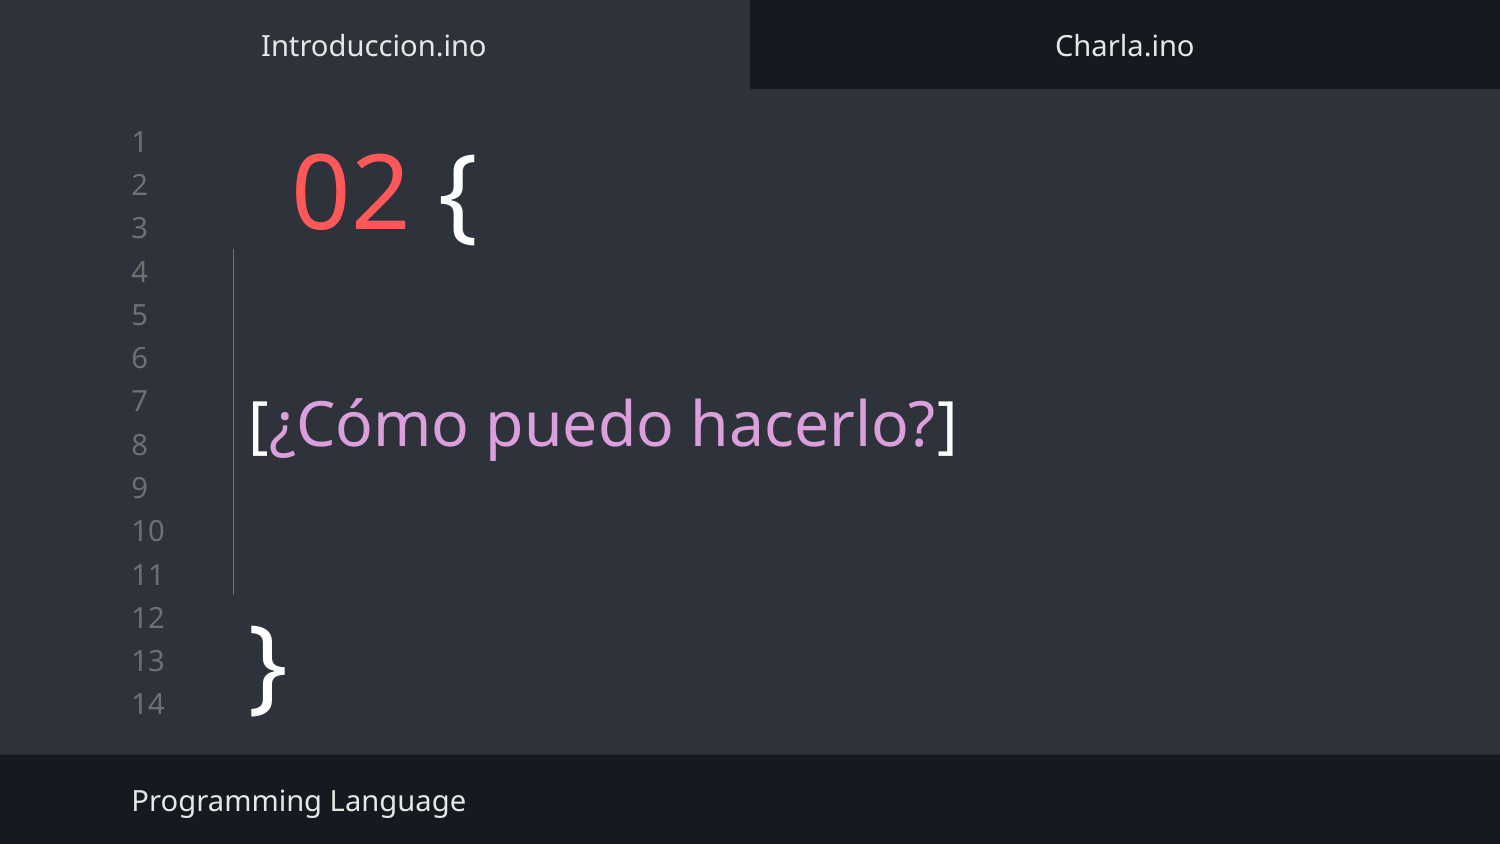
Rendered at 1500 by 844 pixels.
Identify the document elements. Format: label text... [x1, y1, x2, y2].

title [¿Cómo puedo hacerlo?] [239, 377, 1500, 466]
subtitle Programming Language [116, 770, 915, 829]
subtitle Charla.ino [750, 15, 1500, 74]
title 02 { [233, 97, 536, 279]
subtitle Introduccion.ino [0, 15, 749, 74]
text_box } [233, 594, 317, 724]
